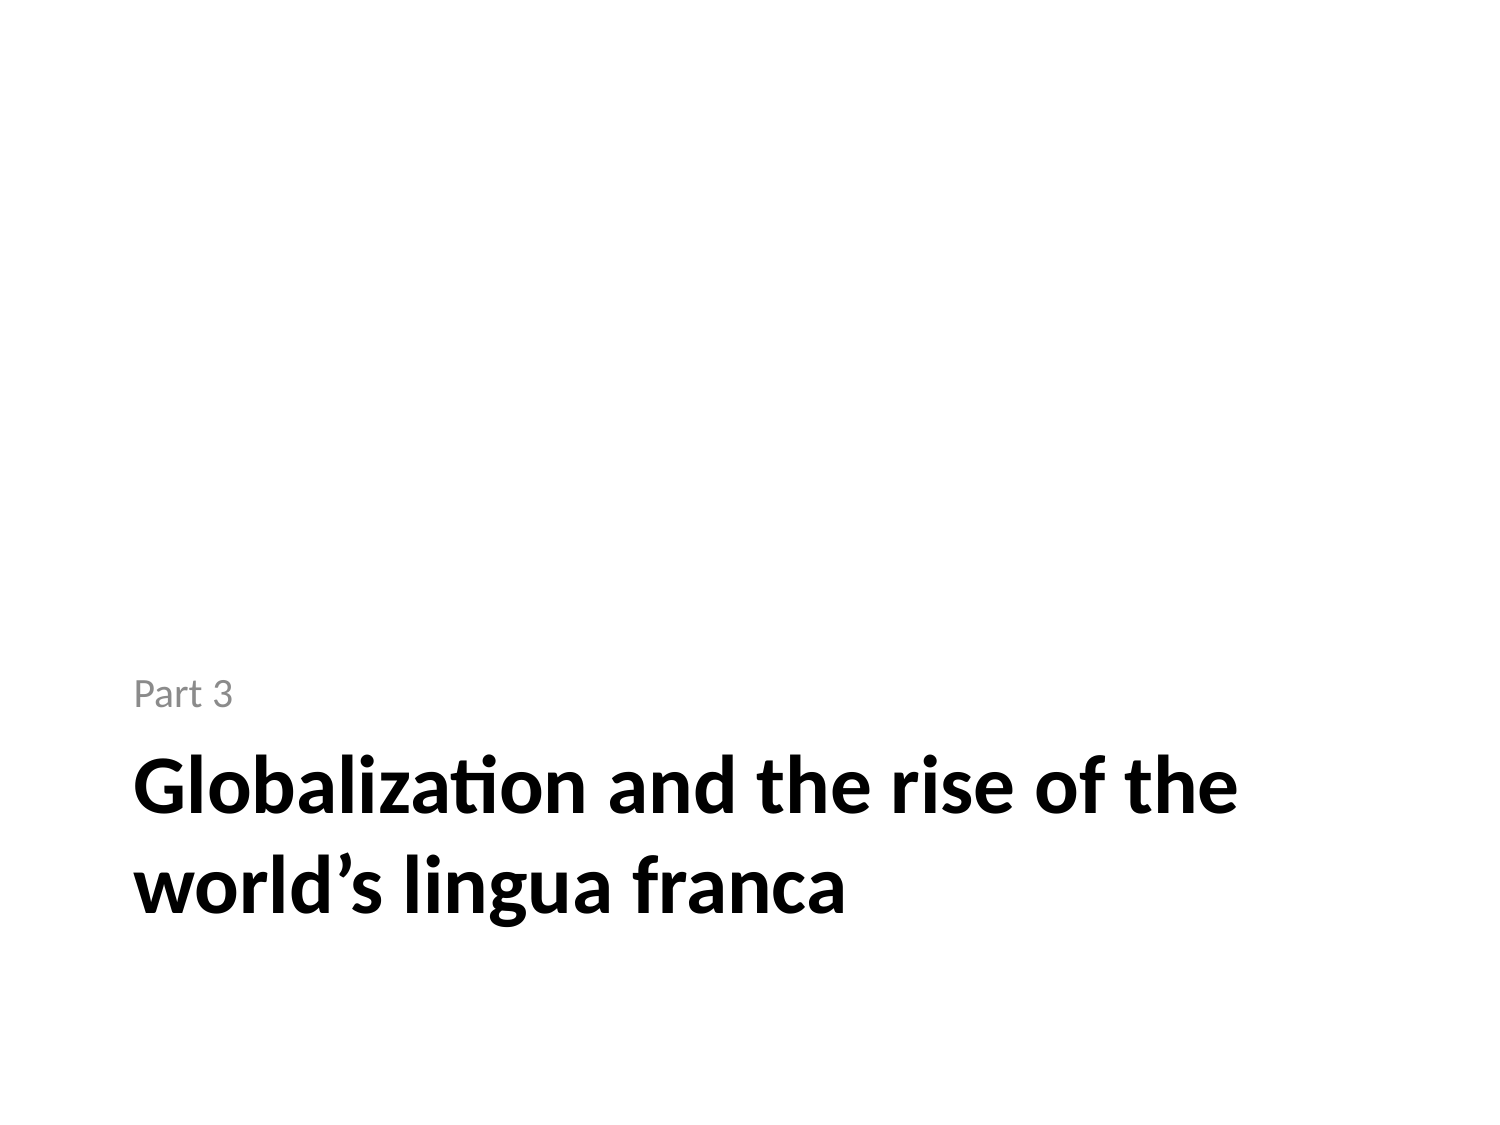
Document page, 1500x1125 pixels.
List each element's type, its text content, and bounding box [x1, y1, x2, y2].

list Part 3 [118, 476, 1394, 723]
title Globalization and the rise of the world’s lingua franca [118, 723, 1394, 947]
